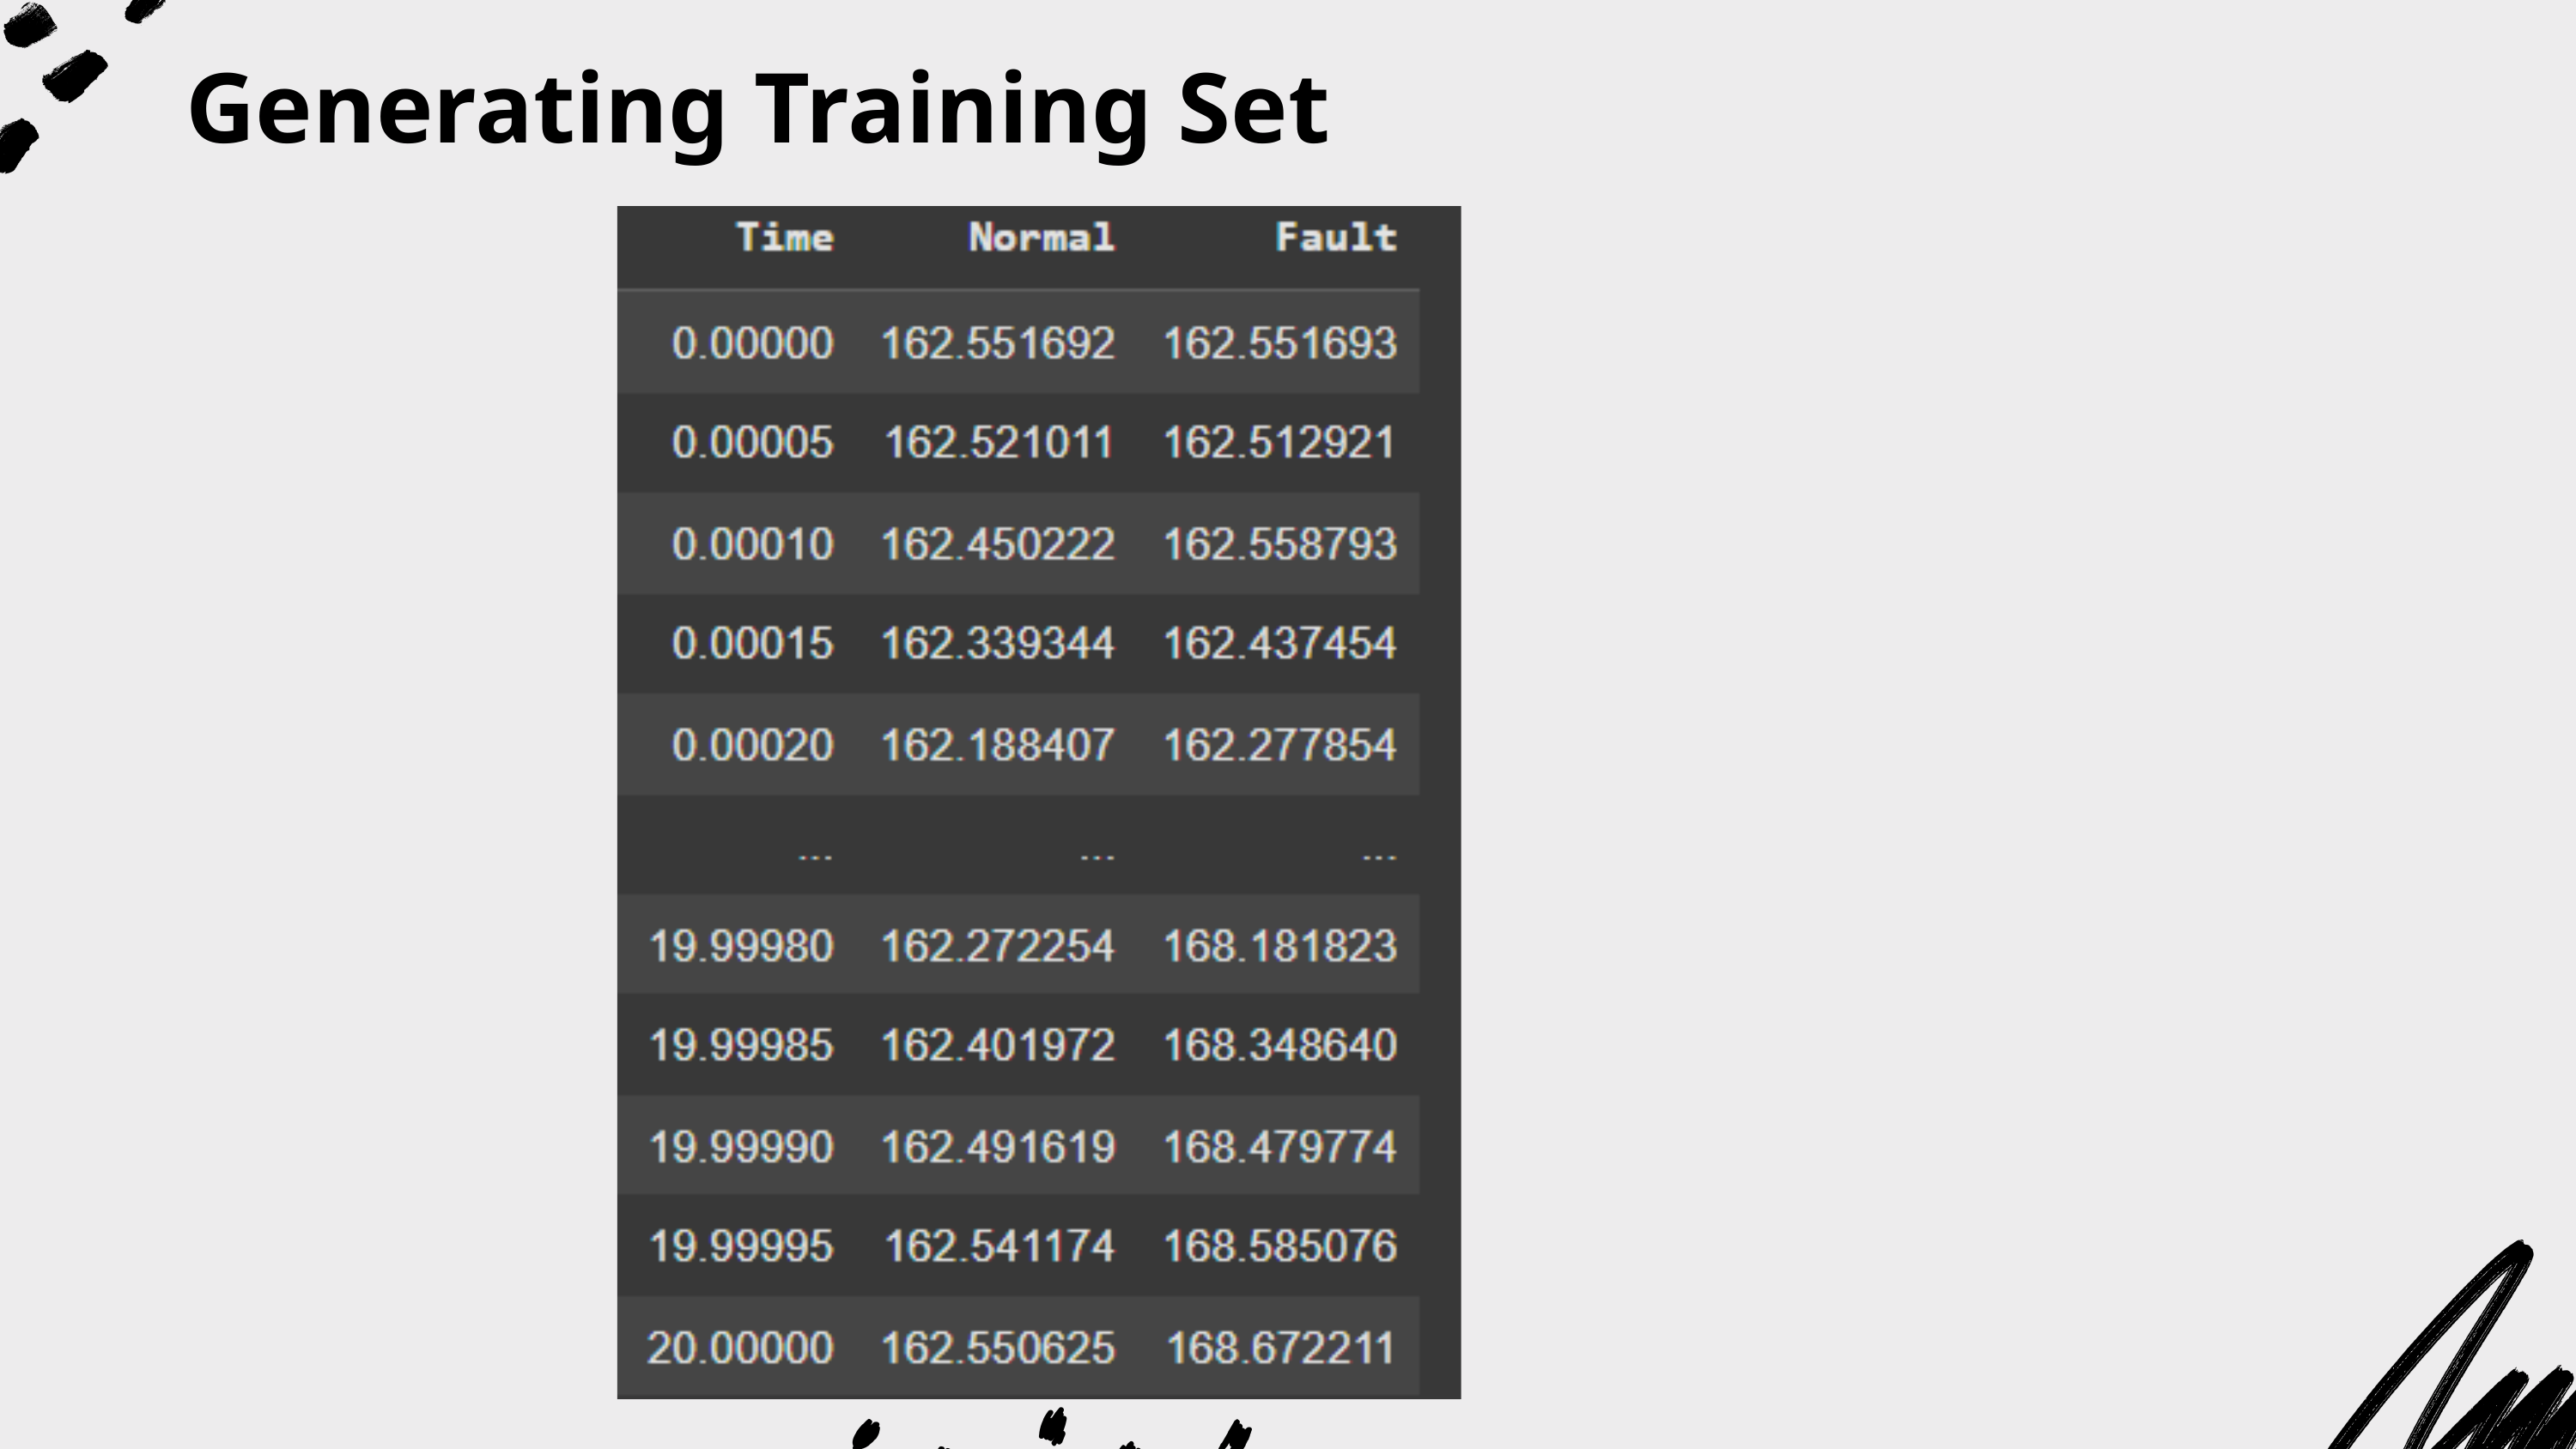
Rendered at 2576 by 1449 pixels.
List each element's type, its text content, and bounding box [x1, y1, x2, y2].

text_box [2259, 1240, 2576, 1449]
text_box [0, 0, 261, 334]
text_box [835, 1399, 1289, 1449]
text_box Generating Training Set [185, 58, 1546, 163]
text_box [617, 206, 1461, 1399]
